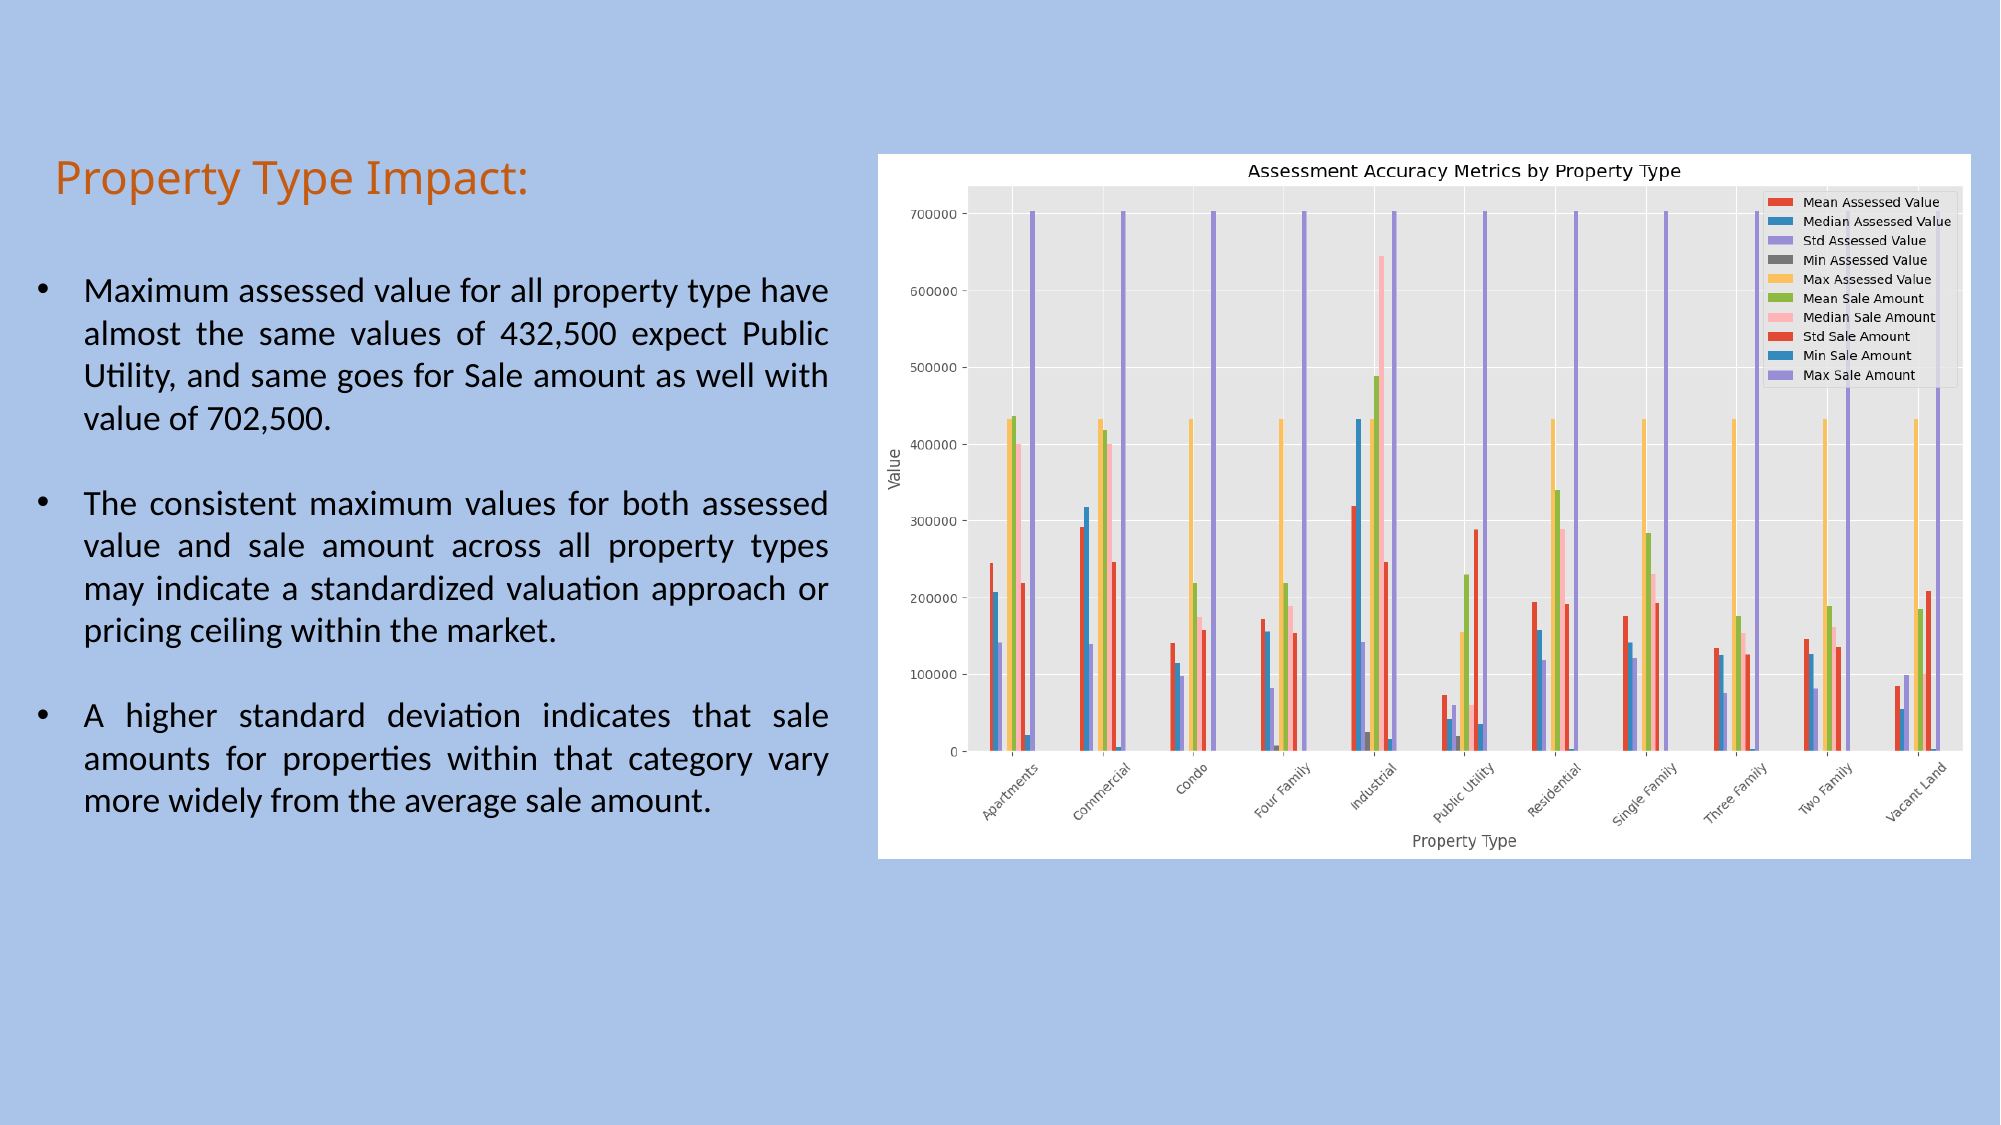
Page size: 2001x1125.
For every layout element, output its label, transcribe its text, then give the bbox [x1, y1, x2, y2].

picture [878, 154, 1971, 859]
text_box Maximum assessed value for all property type have almost the same values of 432,500 expect Public Utility, and same goes for Sale amount as well with value of 702,500. The consistent maximum values for both assessed value and sale amount across all property types may indicate a standardized valuation approach or pricing ceiling within the market. A higher standard deviation indicates that sale amounts for properties within that category vary more widely from the average sale amount. [22, 217, 845, 828]
text_box Property Type Impact: [39, 105, 738, 204]
